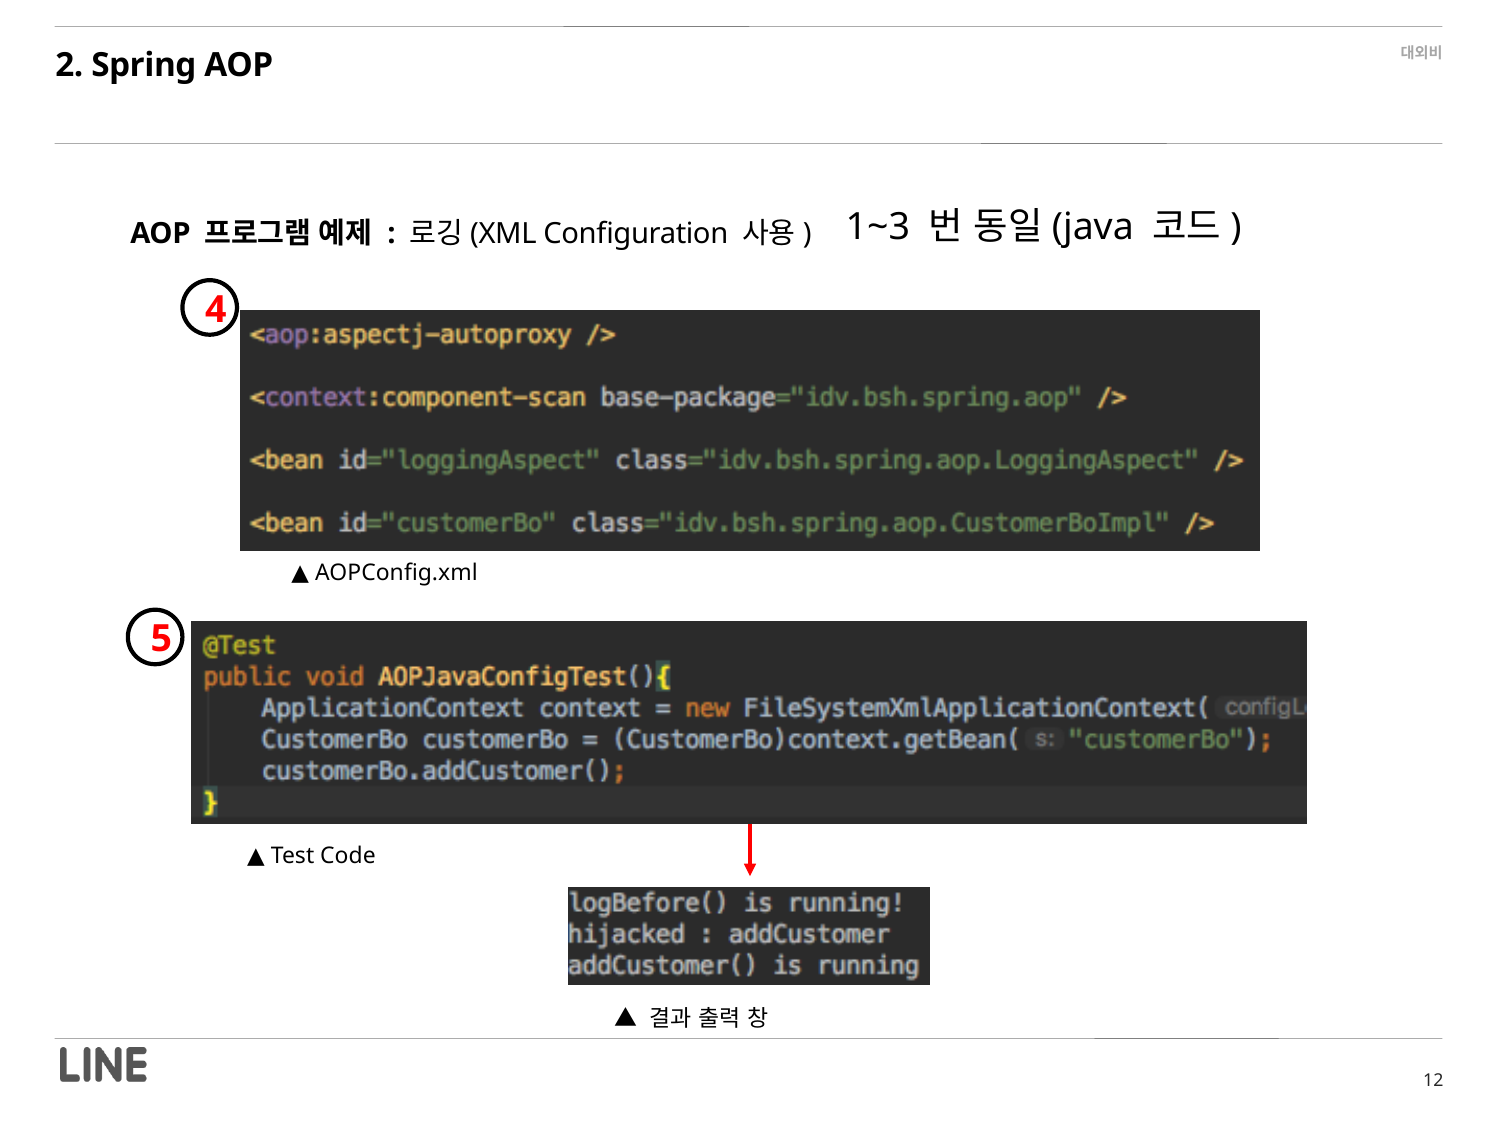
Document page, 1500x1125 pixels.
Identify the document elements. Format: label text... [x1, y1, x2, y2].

picture [58, 1046, 148, 1082]
picture [568, 886, 930, 986]
text_box 5 [125, 607, 185, 667]
text_box ▲ Test Code [232, 833, 392, 876]
text_box AOP 프로그램 예제 : 로깅(XML Configuration 사용) [115, 189, 1365, 292]
text_box 2. Spring AOP [40, 27, 734, 91]
text_box ▲ 결과 출력 창 [599, 996, 784, 1039]
picture [240, 310, 1260, 551]
picture [191, 621, 1307, 824]
text_box 4 [180, 278, 240, 337]
text_box ▲ AOPConfig.xml [276, 560, 494, 593]
text_box 1~3 번 동일(java 코드) [830, 194, 1257, 255]
